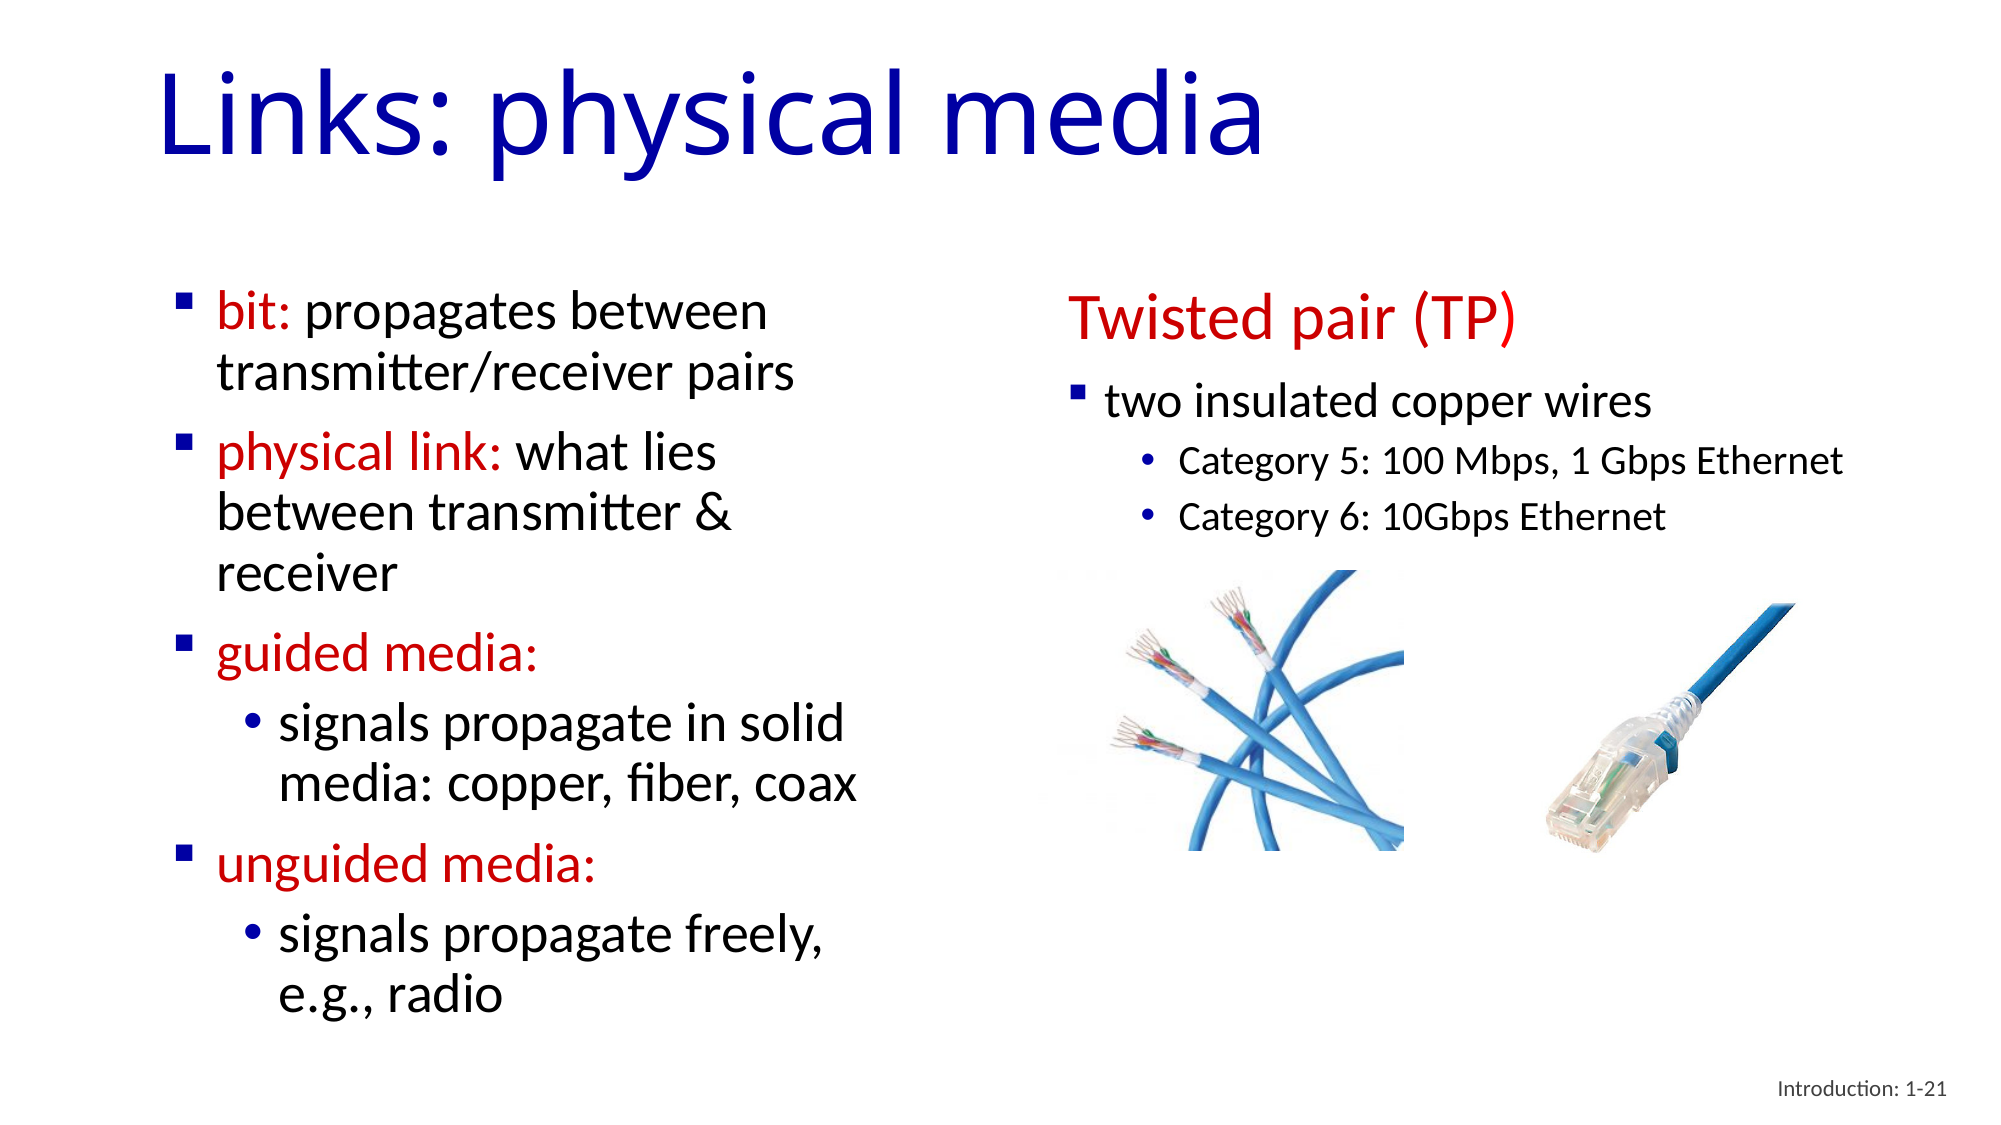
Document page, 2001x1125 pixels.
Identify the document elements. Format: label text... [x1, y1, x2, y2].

title Links: physical media [139, 44, 1865, 192]
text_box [1038, 274, 1880, 867]
slide_number Introduction: 1-21 [1512, 1056, 1963, 1117]
text_box bit: propagates between transmitter/receiver pairs physical link: what lies between transmitter & receiver guided media: signals propagate in solid media: copper, fiber, coax unguided media: signals propagate freely, e.g., radio [156, 274, 918, 1037]
